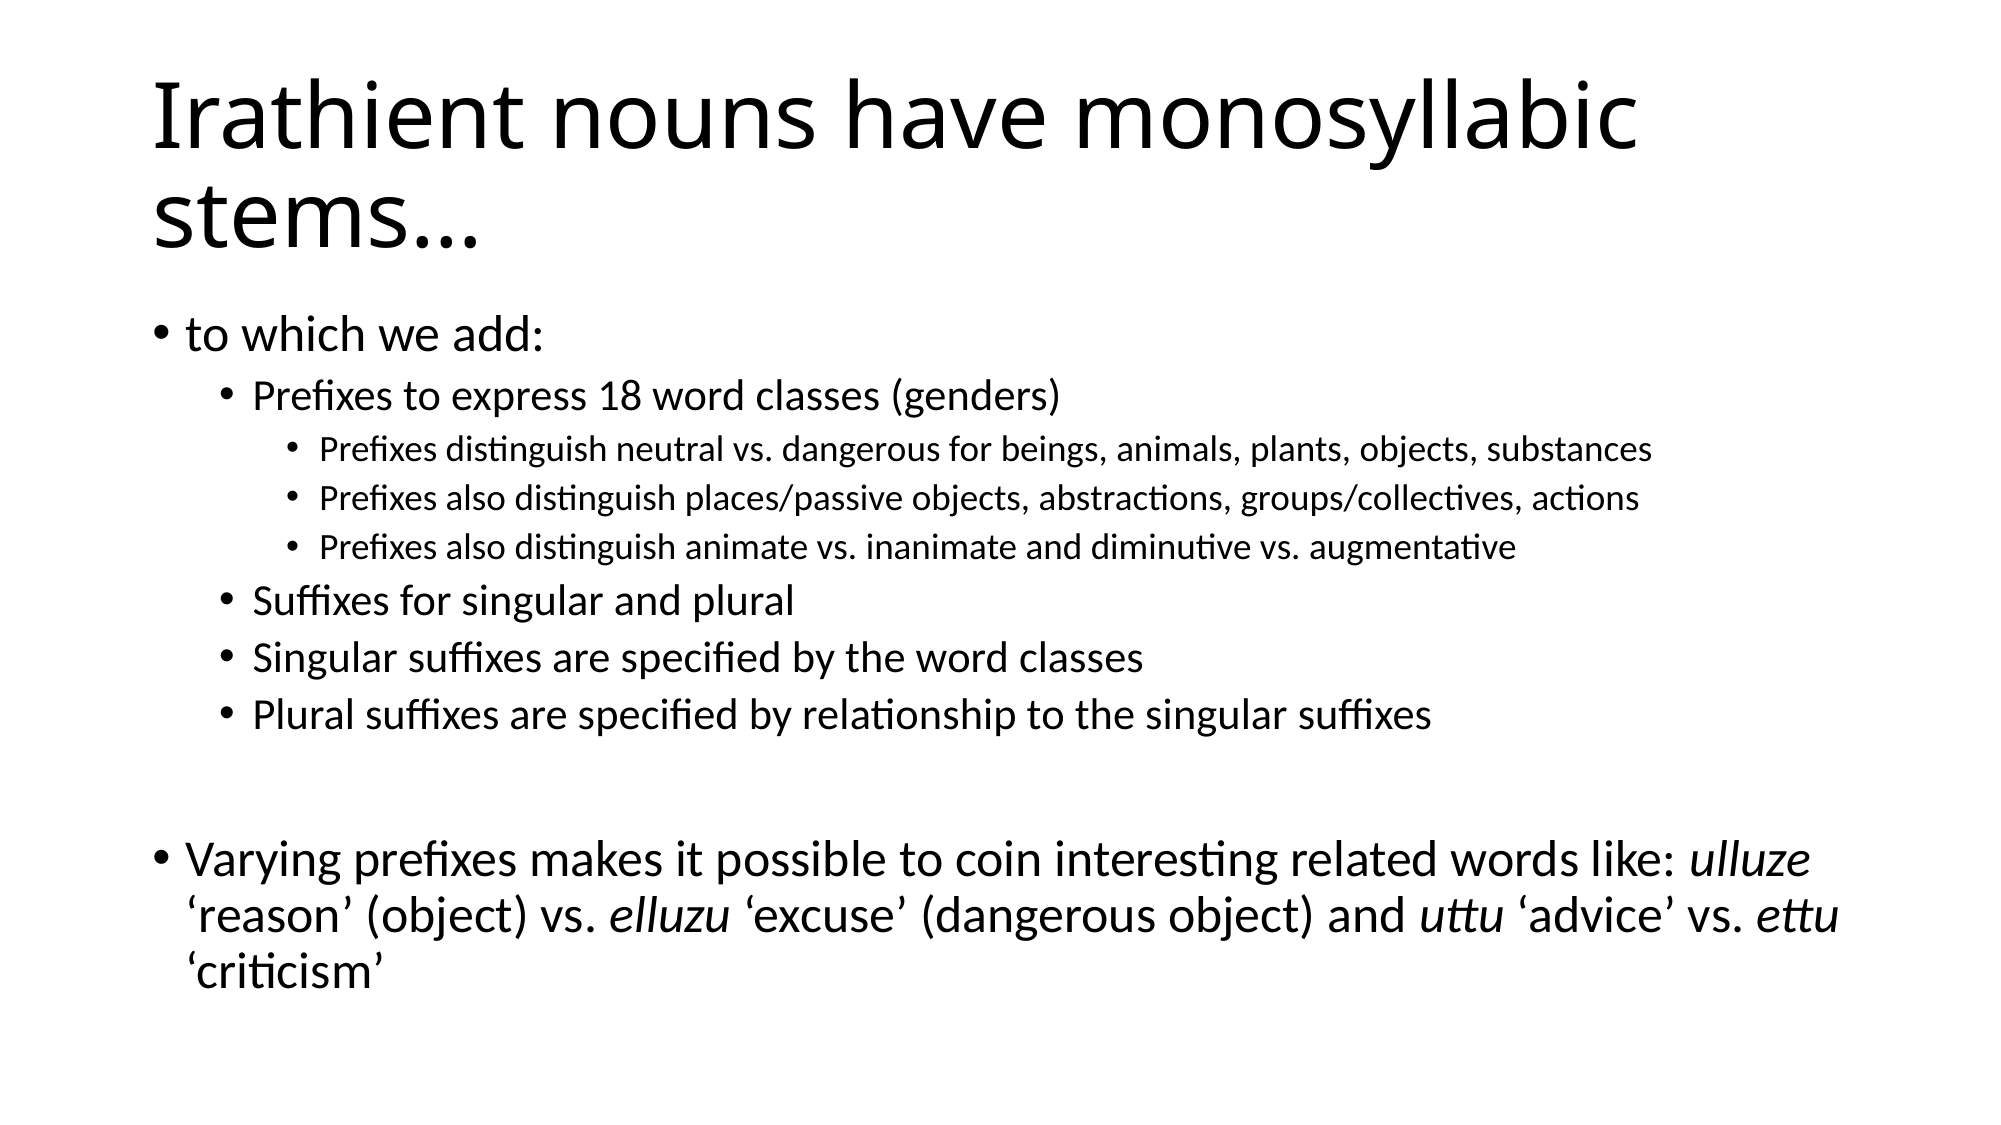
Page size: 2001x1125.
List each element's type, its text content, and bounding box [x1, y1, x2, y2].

list to which we add: Prefixes to express 18 word classes (genders) Prefixes distinguish neutral vs. dangerous for beings, animals, plants, objects, substances Prefixes also distinguish places/passive objects, abstractions, groups/collectives, actions Prefixes also distinguish animate vs. inanimate and diminutive vs. augmentative Suffixes for singular and plural Singular suffixes are specified by the word classes Plural suffixes are specified by relationship to the singular suffixes Varying prefixes makes it possible to coin interesting related words like: ulluze ‘reason’ (object) vs. elluzu ‘excuse’ (dangerous object) and uttu ‘advice’ vs. ettu ‘criticism’ [137, 299, 1863, 1014]
title Irathient nouns have monosyllabic stems… [137, 59, 1863, 278]
